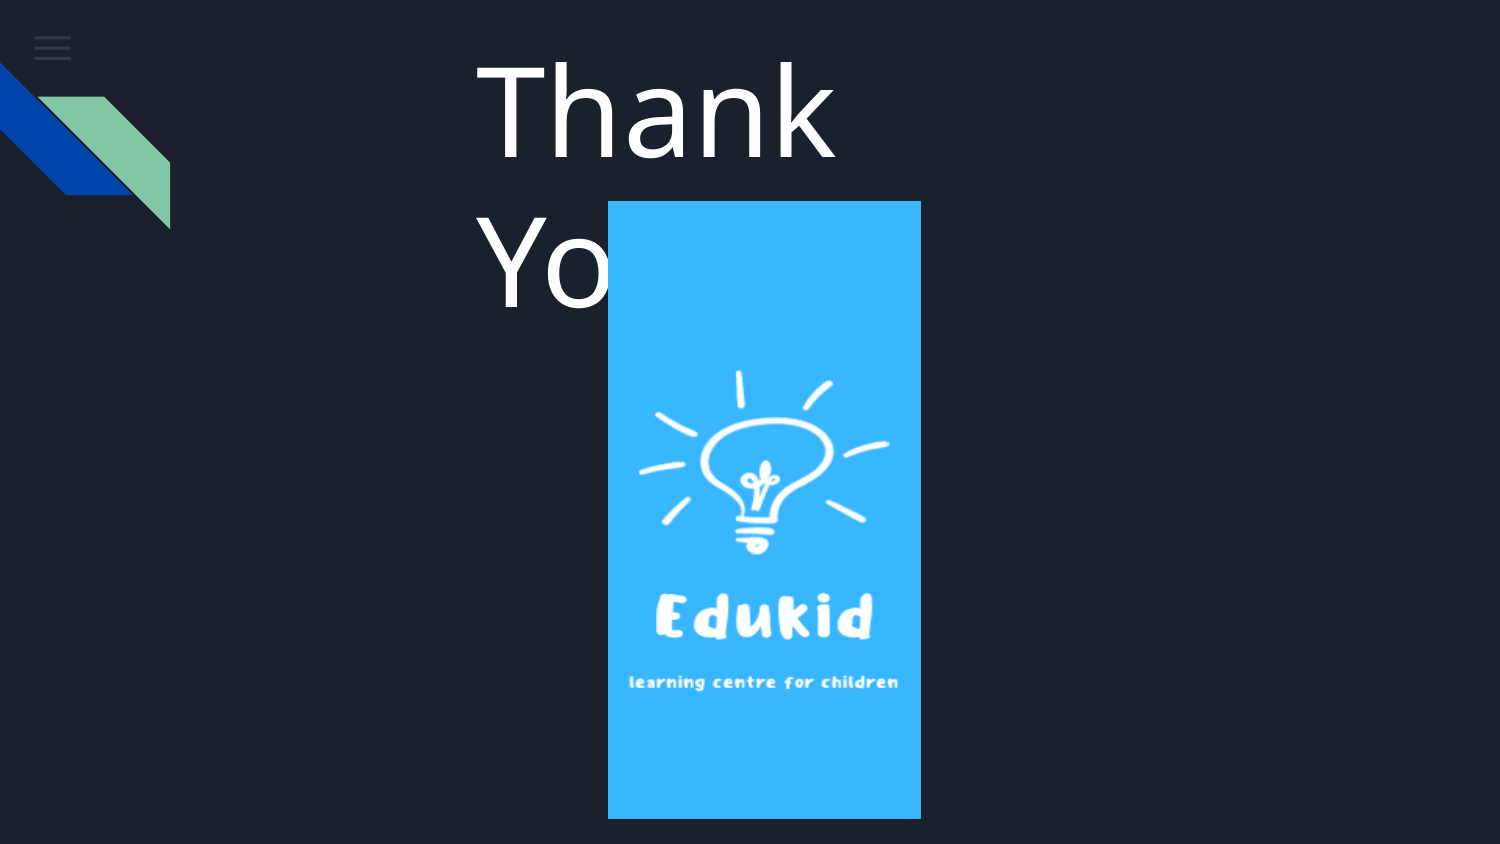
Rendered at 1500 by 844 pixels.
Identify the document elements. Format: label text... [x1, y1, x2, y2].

text_box Thank You [461, 17, 1068, 237]
picture [607, 201, 921, 820]
